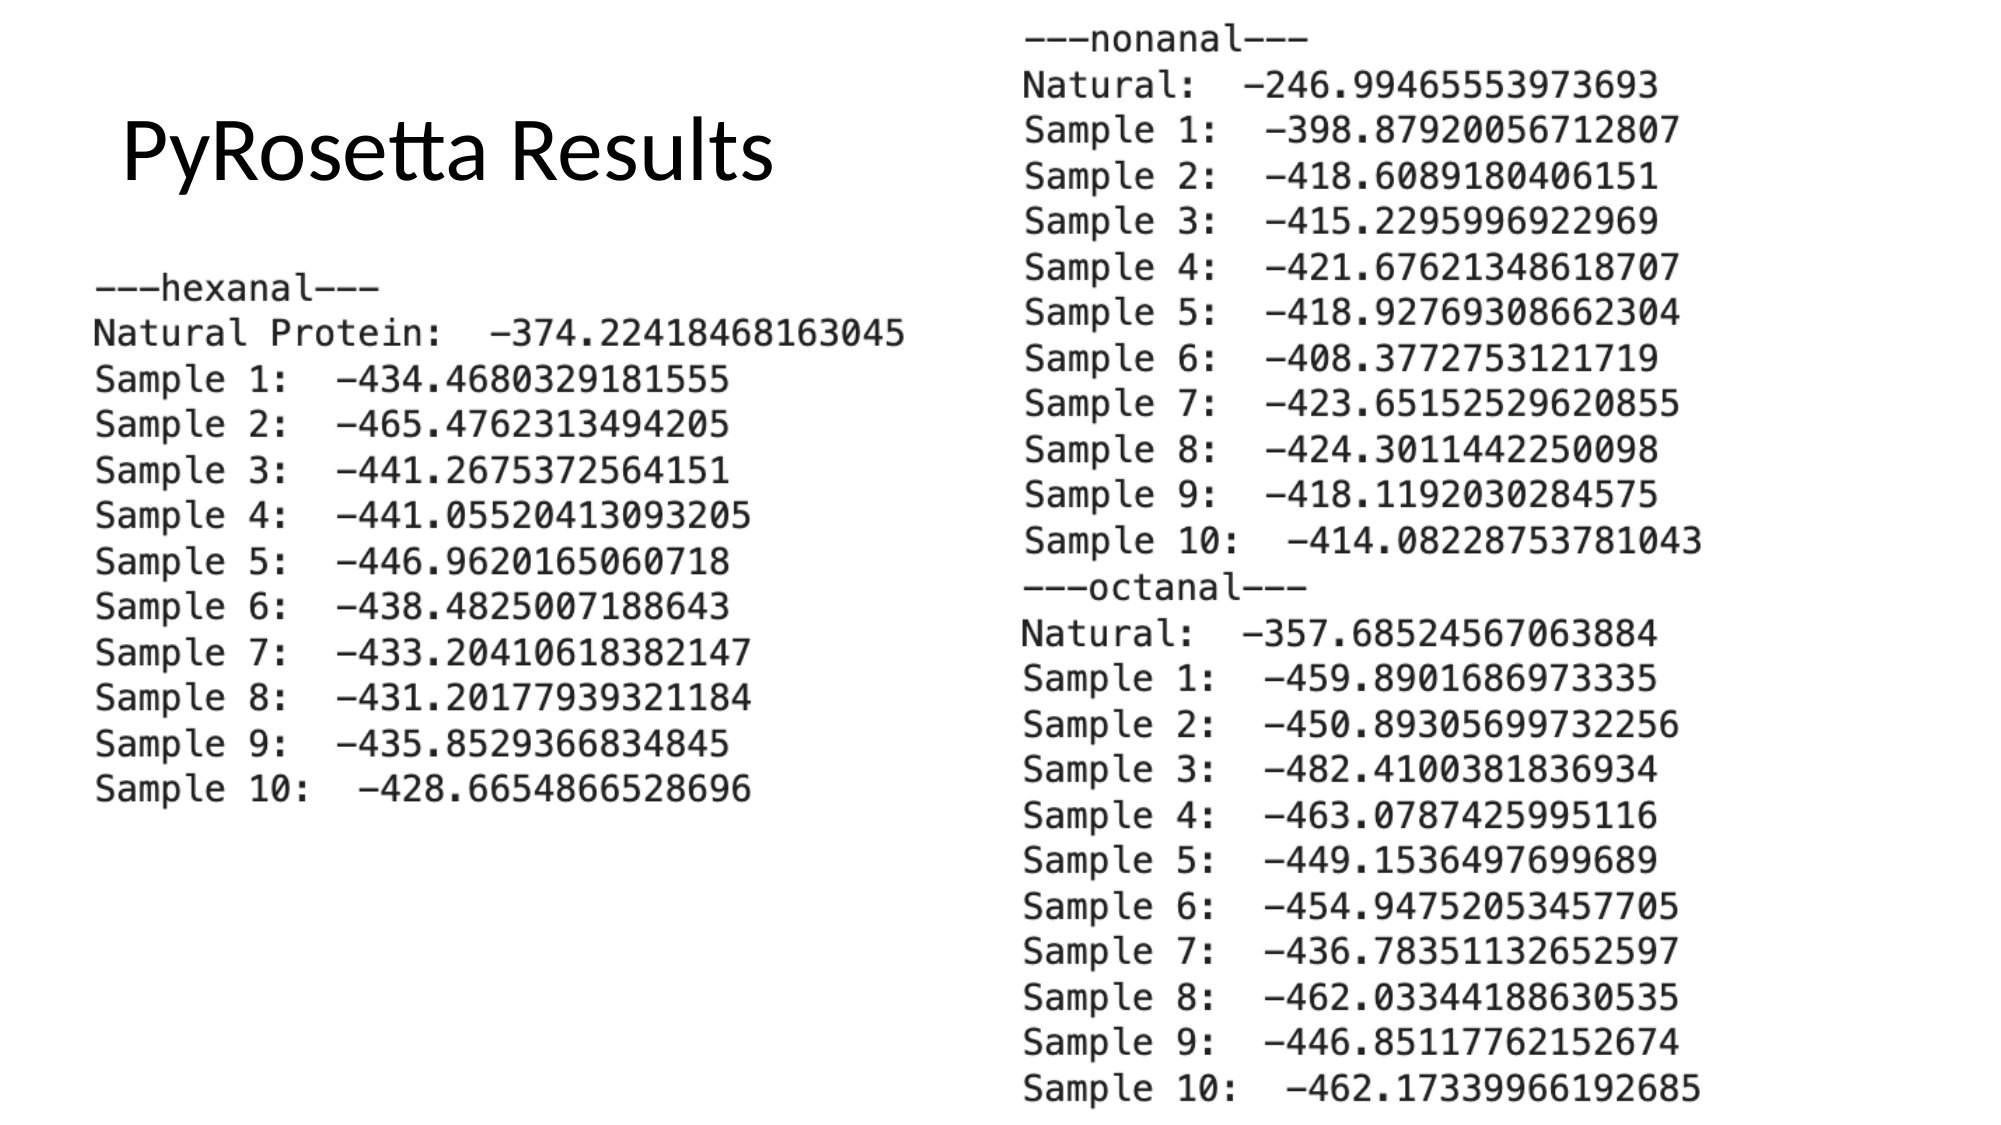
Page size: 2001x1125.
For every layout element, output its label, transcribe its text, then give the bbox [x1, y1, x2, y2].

picture [994, 11, 1910, 1125]
picture [74, 259, 985, 817]
title PyRosetta Results [106, 42, 989, 260]
